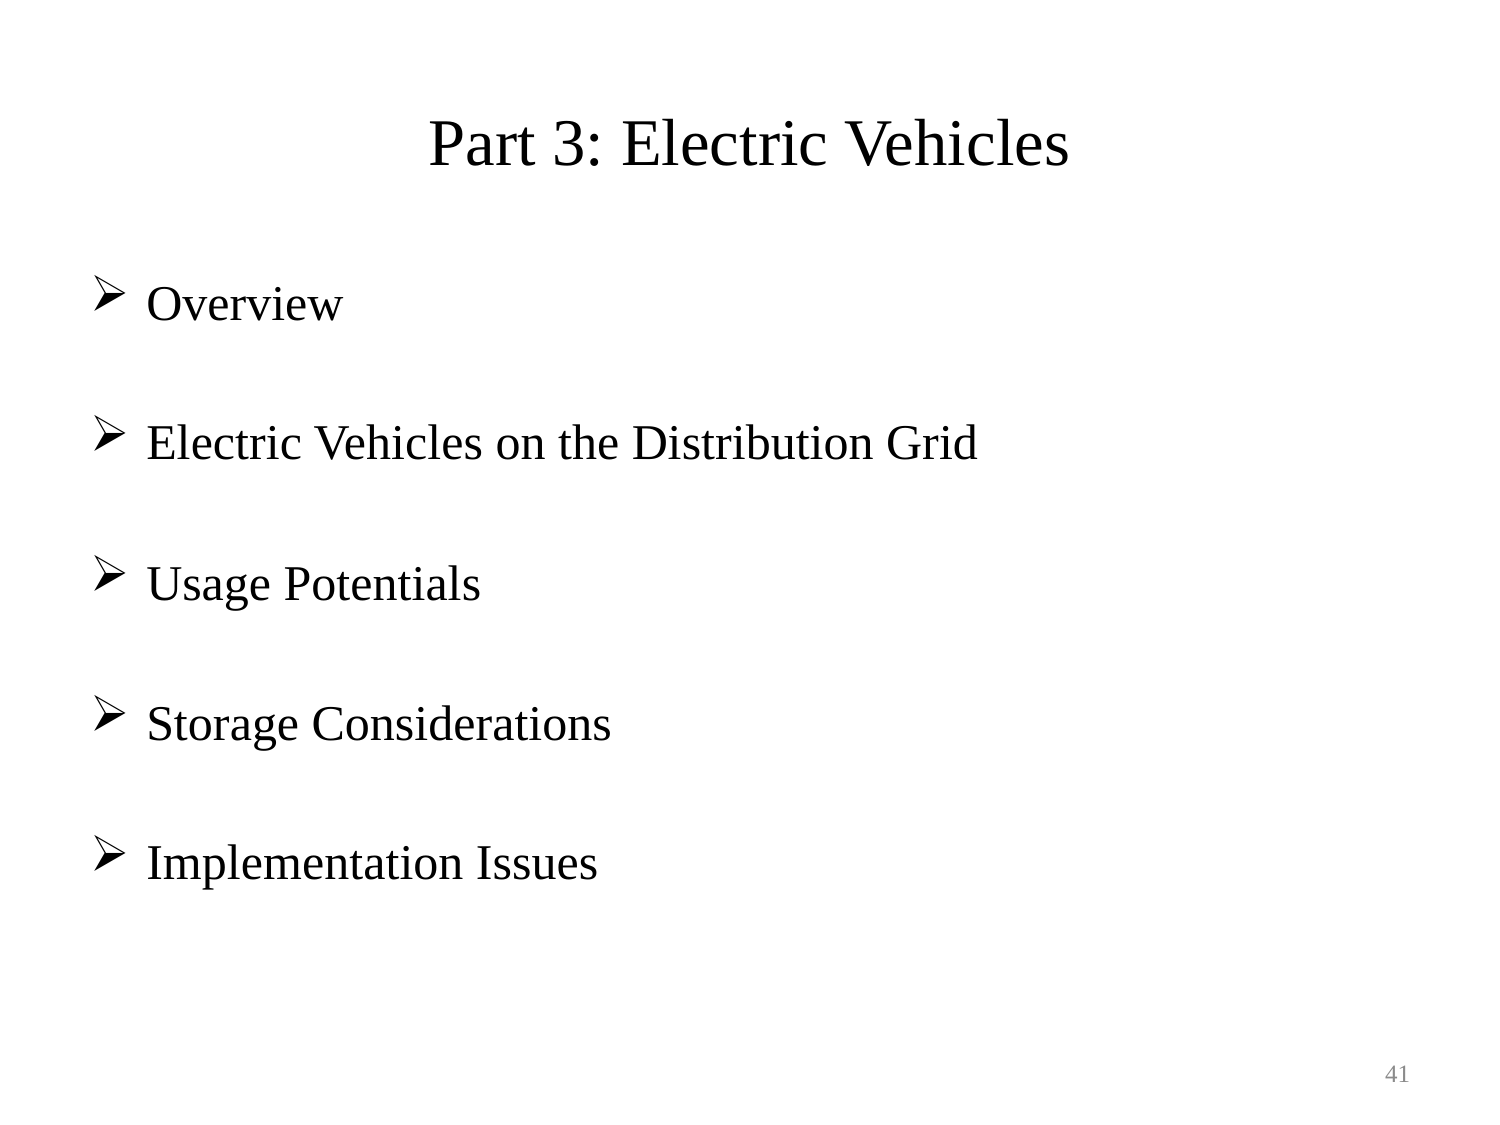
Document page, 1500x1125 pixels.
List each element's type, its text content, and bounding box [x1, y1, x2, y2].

list Overview Electric Vehicles on the Distribution Grid Usage Potentials Storage Considerations Implementation Issues [75, 262, 1425, 1005]
title Part 3: Electric Vehicles [75, 45, 1425, 233]
slide_number 41 [1074, 1042, 1425, 1103]
